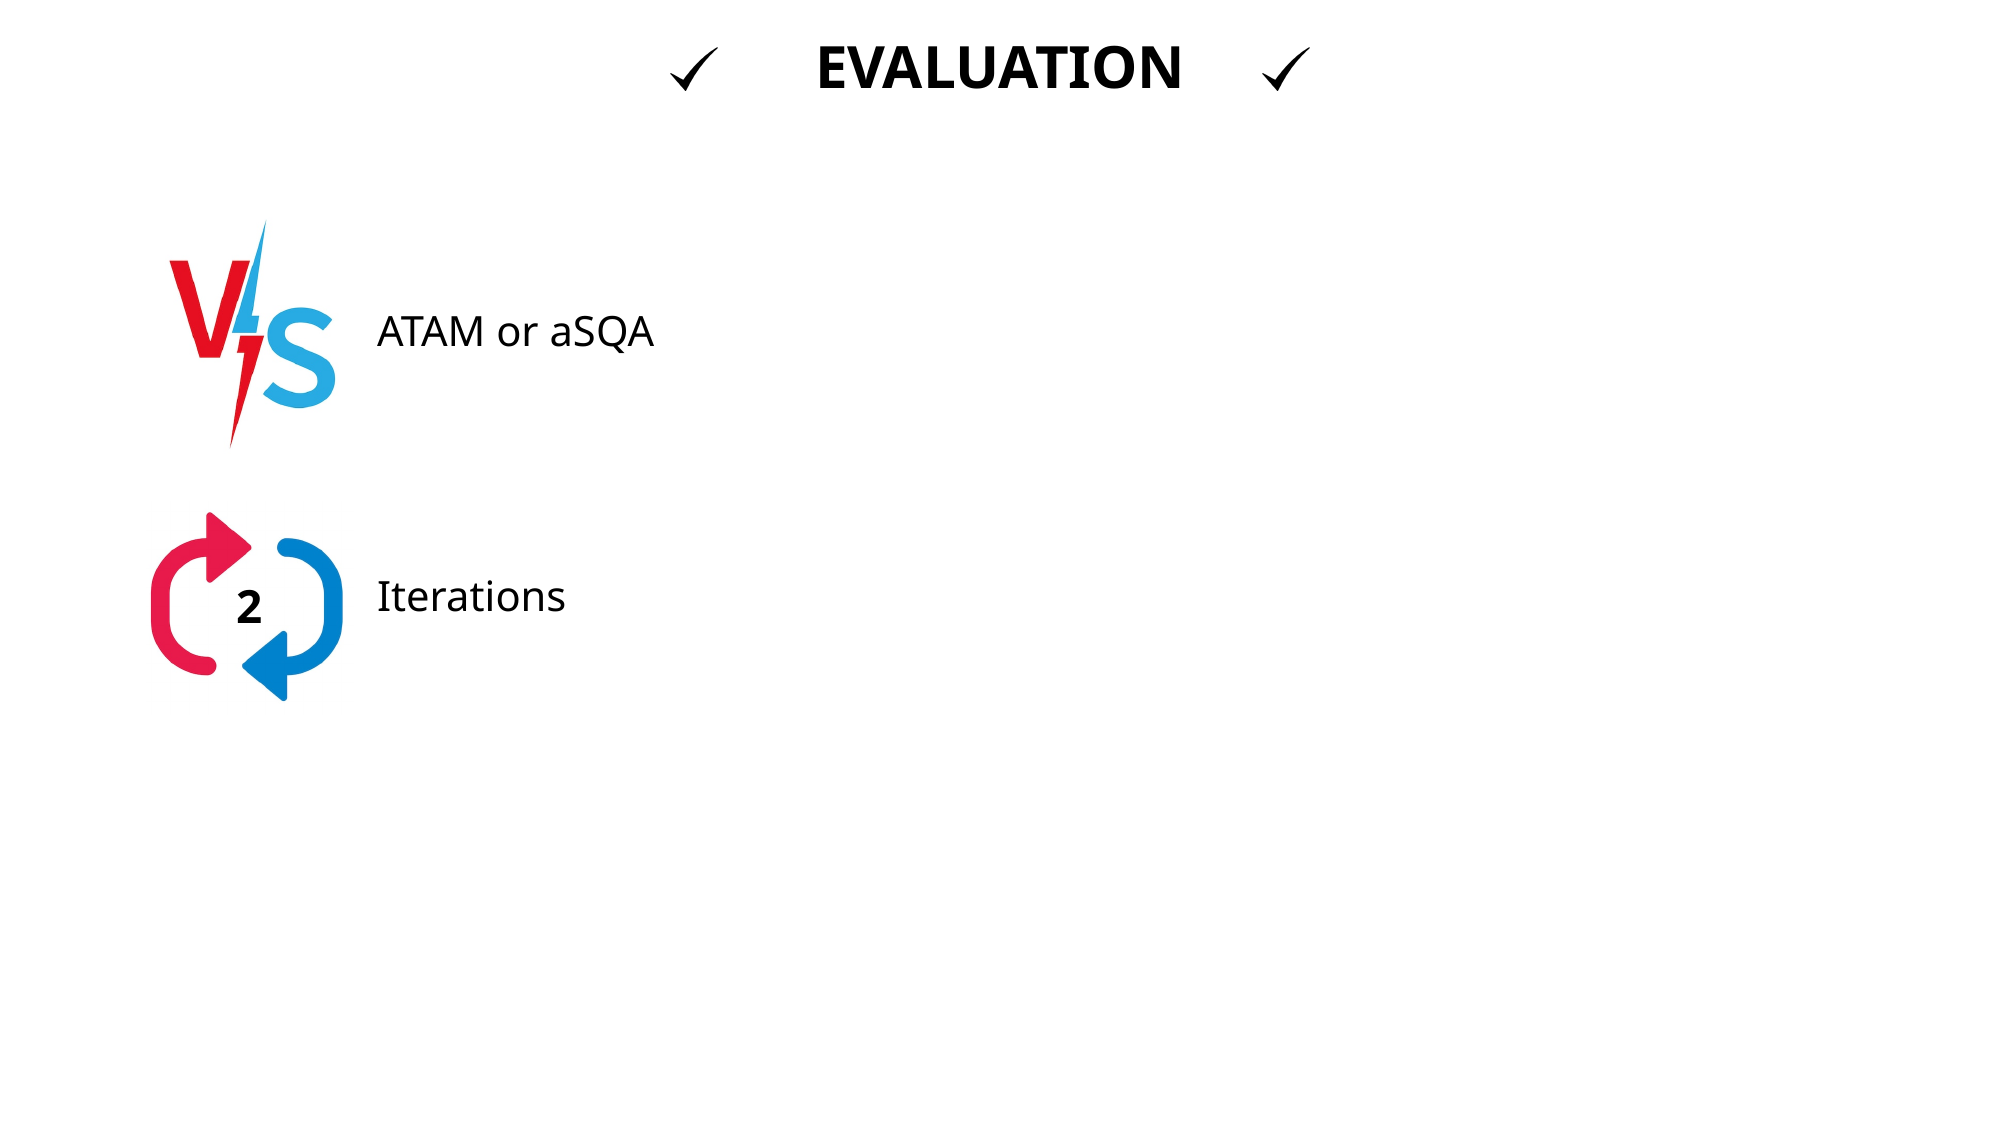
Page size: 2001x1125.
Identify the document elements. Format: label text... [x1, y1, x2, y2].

picture [146, 501, 354, 715]
picture [1261, 47, 1310, 91]
text_box Evaluation [146, 0, 1854, 109]
text_box Iterations [362, 562, 653, 628]
text_box ATAM or aSQA [362, 297, 719, 363]
picture [670, 47, 718, 91]
picture [154, 217, 343, 454]
